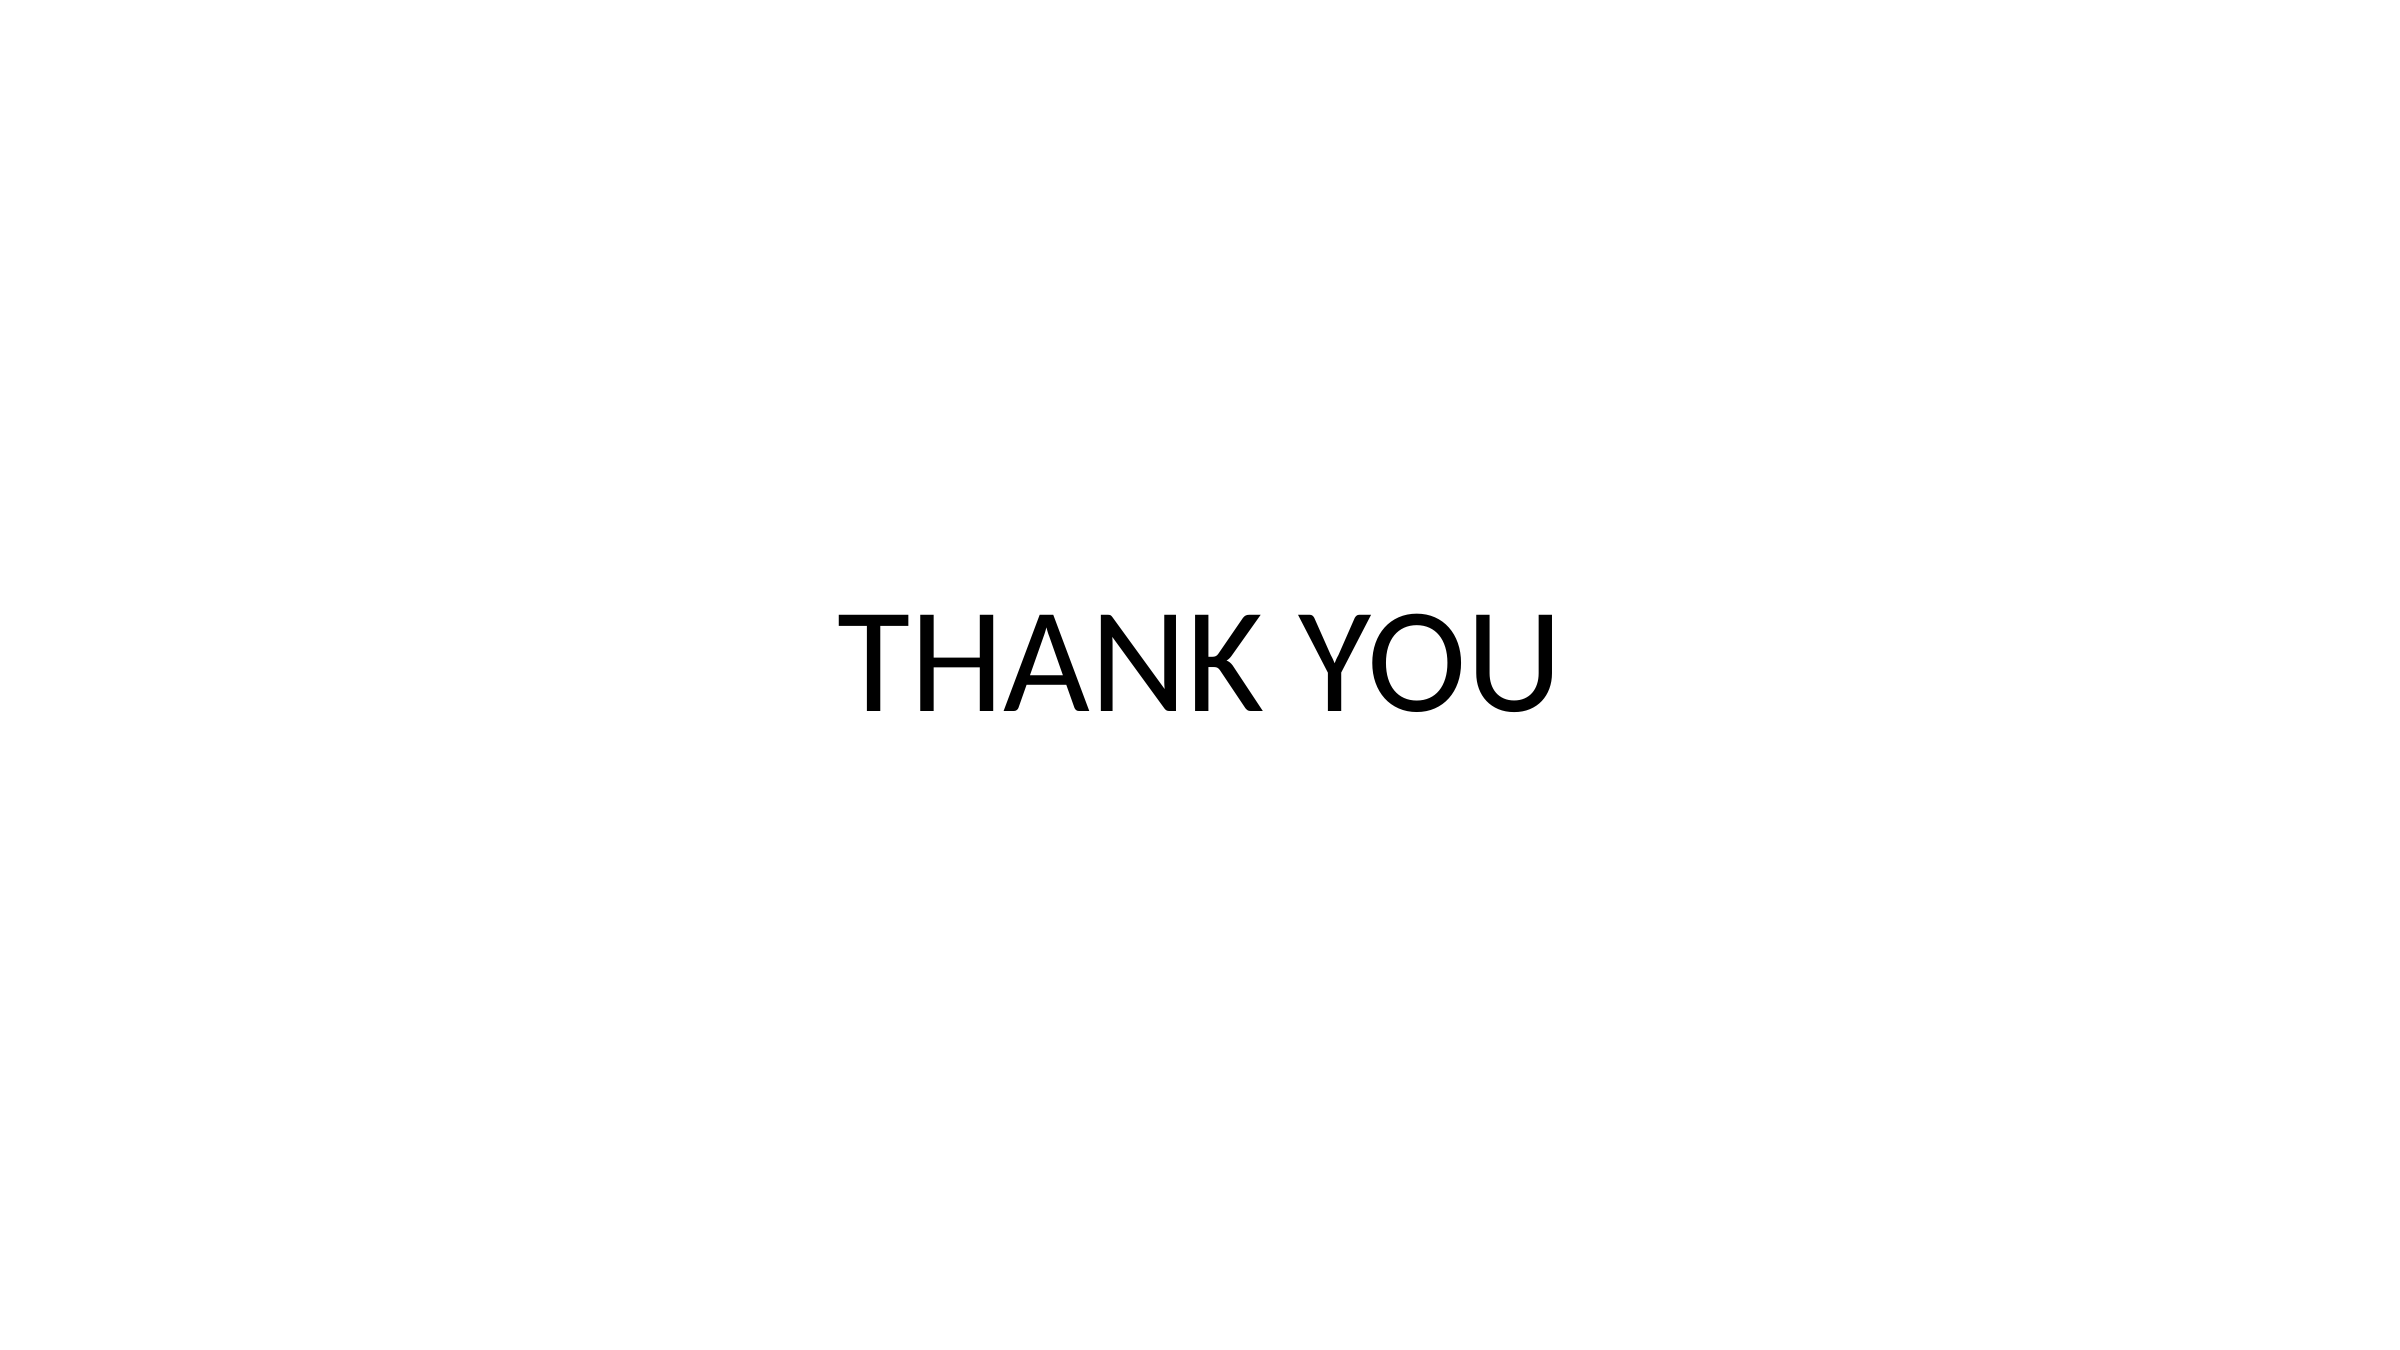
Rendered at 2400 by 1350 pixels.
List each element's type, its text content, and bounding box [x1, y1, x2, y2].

text_box THANK YOU [822, 553, 1578, 749]
